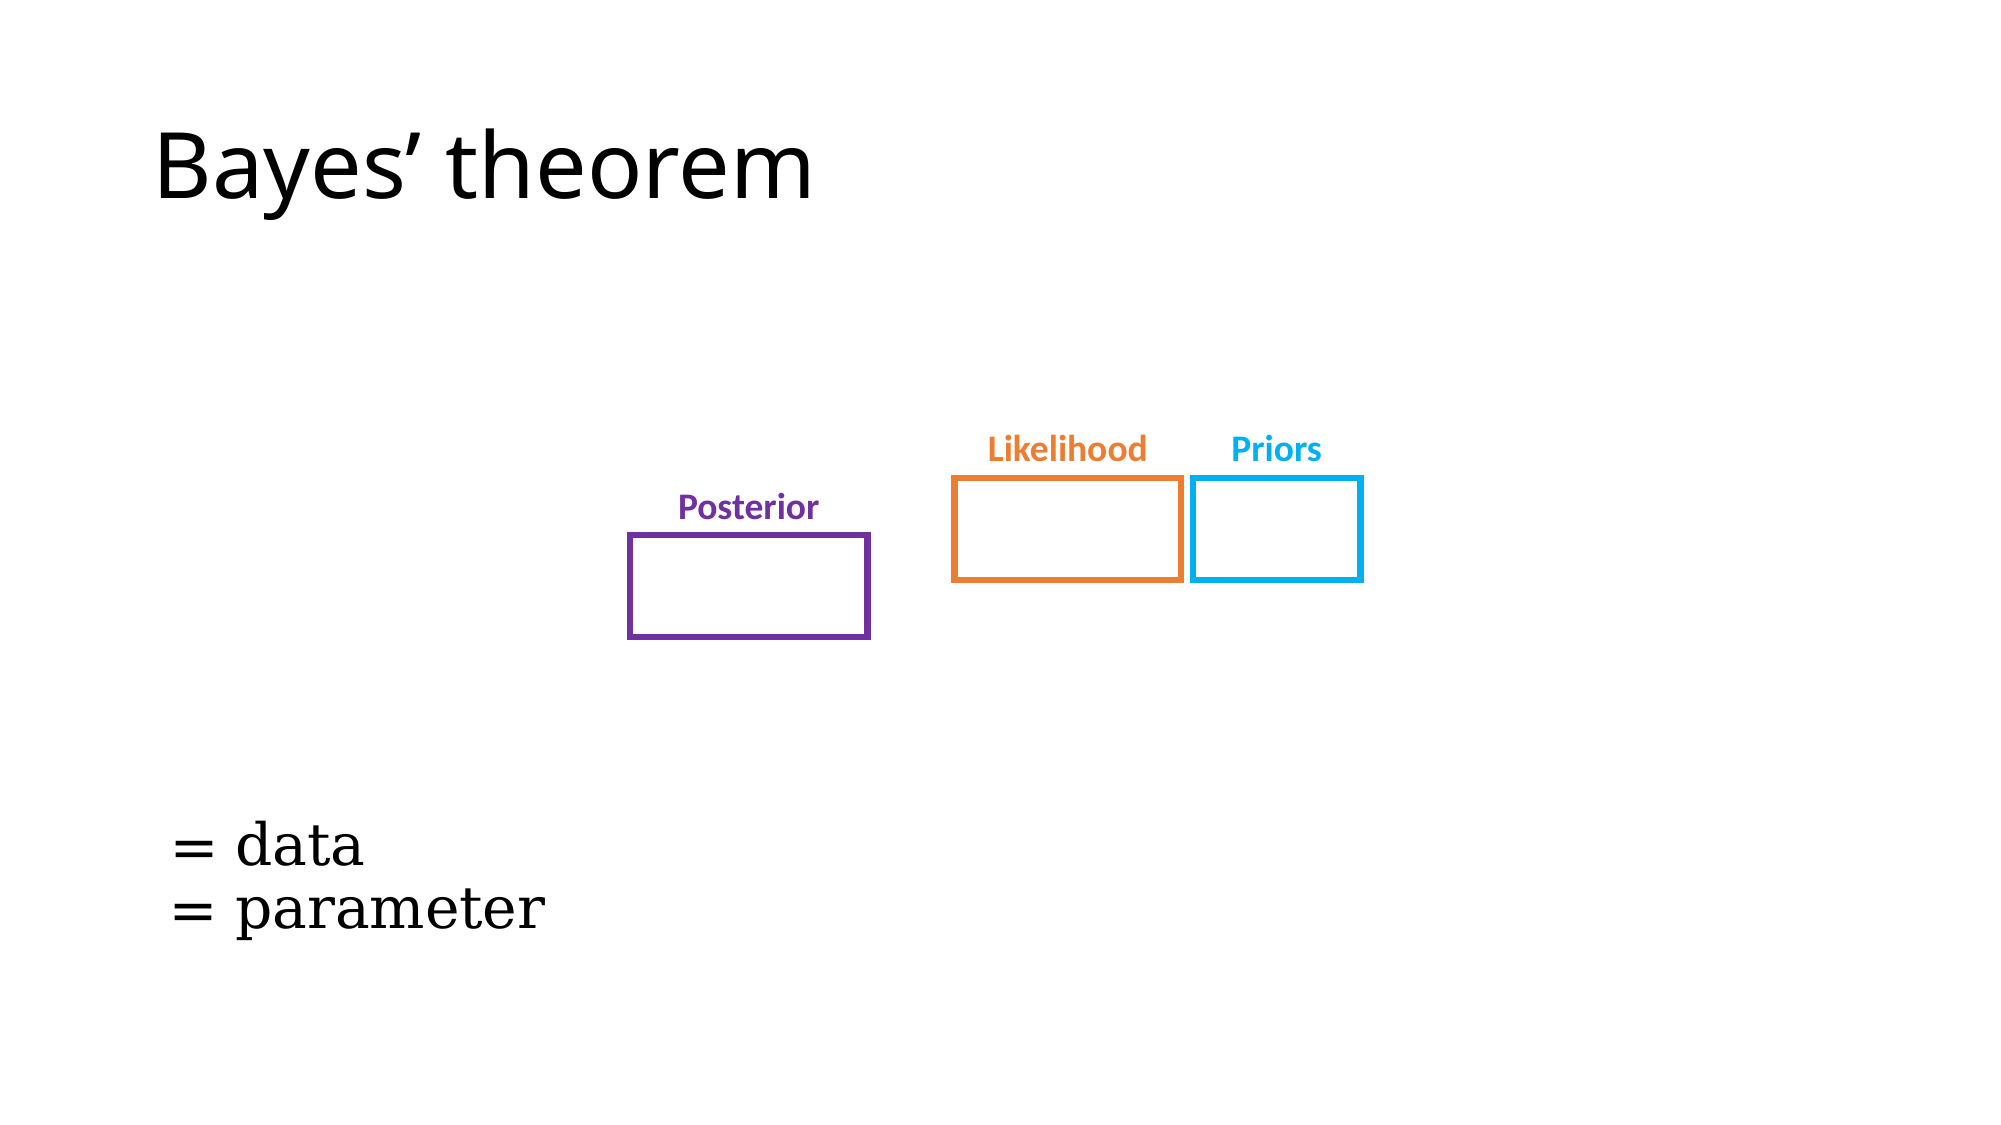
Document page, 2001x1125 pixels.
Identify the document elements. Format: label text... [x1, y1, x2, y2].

text_box Posterior [630, 474, 868, 535]
text_box [1192, 477, 1361, 581]
text_box Priors [1192, 417, 1361, 477]
text_box [954, 477, 1182, 581]
text_box [629, 534, 869, 638]
title Bayes’ theorem [137, 59, 1863, 278]
text_box Likelihood [954, 417, 1182, 477]
